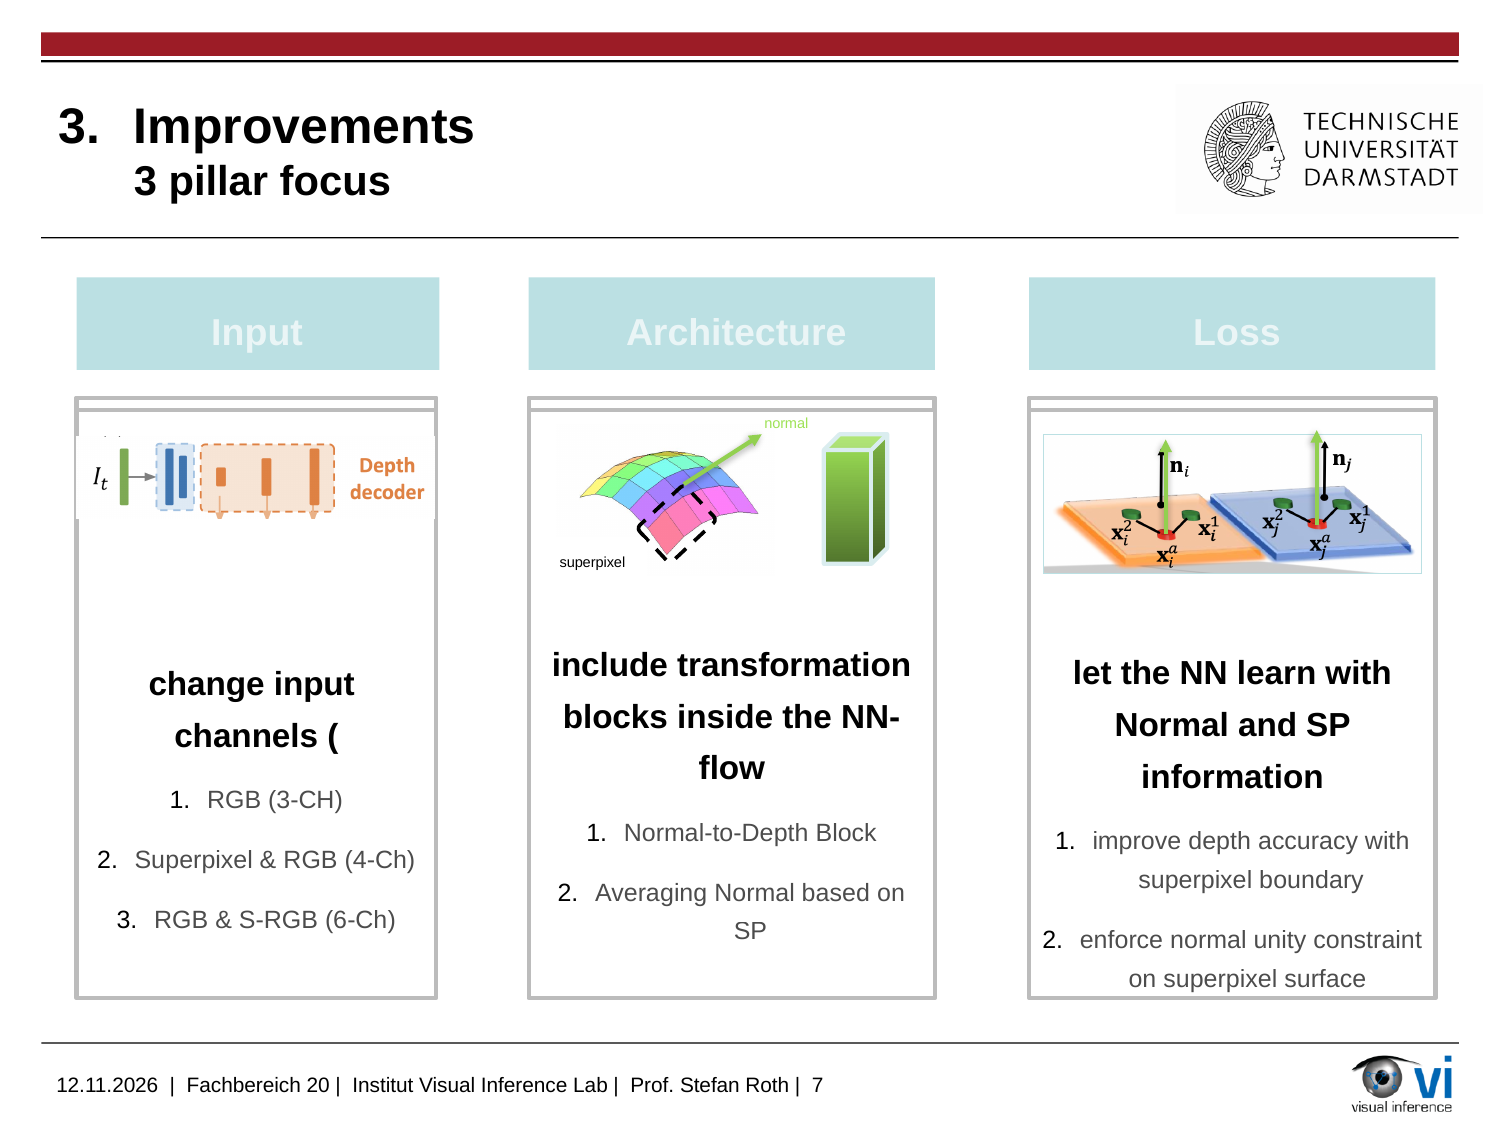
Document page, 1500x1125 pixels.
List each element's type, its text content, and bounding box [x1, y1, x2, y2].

picture [1175, 84, 1483, 214]
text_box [683, 434, 762, 485]
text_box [1029, 397, 1436, 999]
title Improvements 3 pillar focus [58, 79, 1149, 218]
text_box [76, 397, 437, 437]
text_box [528, 397, 936, 999]
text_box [76, 524, 437, 999]
picture [1043, 434, 1422, 574]
text_box Input [74, 275, 441, 372]
text_box Architecture [527, 275, 937, 372]
picture [1351, 1055, 1500, 1112]
picture [76, 436, 435, 519]
picture [556, 424, 775, 576]
text_box Loss [1027, 275, 1438, 372]
